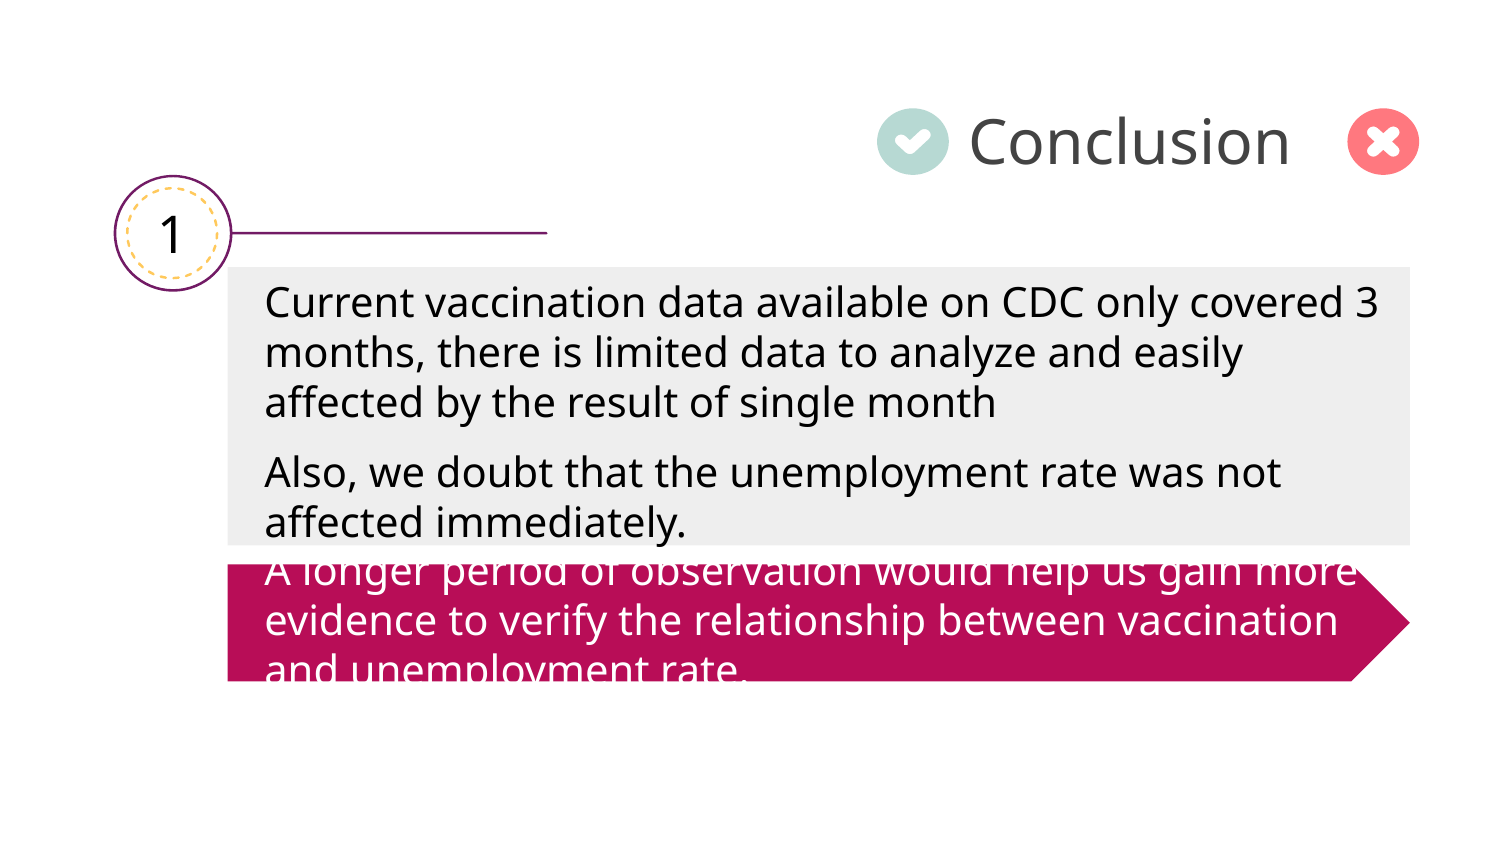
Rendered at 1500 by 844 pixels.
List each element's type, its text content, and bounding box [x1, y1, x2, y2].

text_box [130, 251, 136, 259]
text_box 1 [140, 201, 204, 265]
text_box [212, 244, 217, 252]
text_box A longer period of observation would help us gain more evidence to verify the relationship between vaccination and unemployment rate. [249, 530, 1432, 708]
text_box [208, 207, 214, 215]
text_box [227, 564, 249, 682]
title Conclusion [953, 86, 1500, 264]
text_box [184, 272, 192, 278]
text_box [196, 265, 203, 272]
text_box [213, 219, 218, 227]
text_box [138, 262, 144, 269]
text_box [152, 189, 160, 194]
text_box Current vaccination data available on CDC only covered 3 months, there is limited data to analyze and easily affected by the result of single month Also, we doubt that the unemployment rate was not affected immediately. [249, 276, 1410, 530]
text_box [877, 108, 949, 175]
text_box [205, 256, 211, 263]
text_box [126, 239, 131, 248]
text_box [141, 194, 148, 201]
text_box [133, 203, 139, 211]
text_box [98, 86, 612, 264]
text_box [113, 174, 548, 292]
text_box [127, 214, 132, 222]
text_box [227, 267, 1410, 546]
text_box [147, 270, 155, 276]
text_box [189, 190, 197, 196]
text_box [200, 197, 207, 204]
